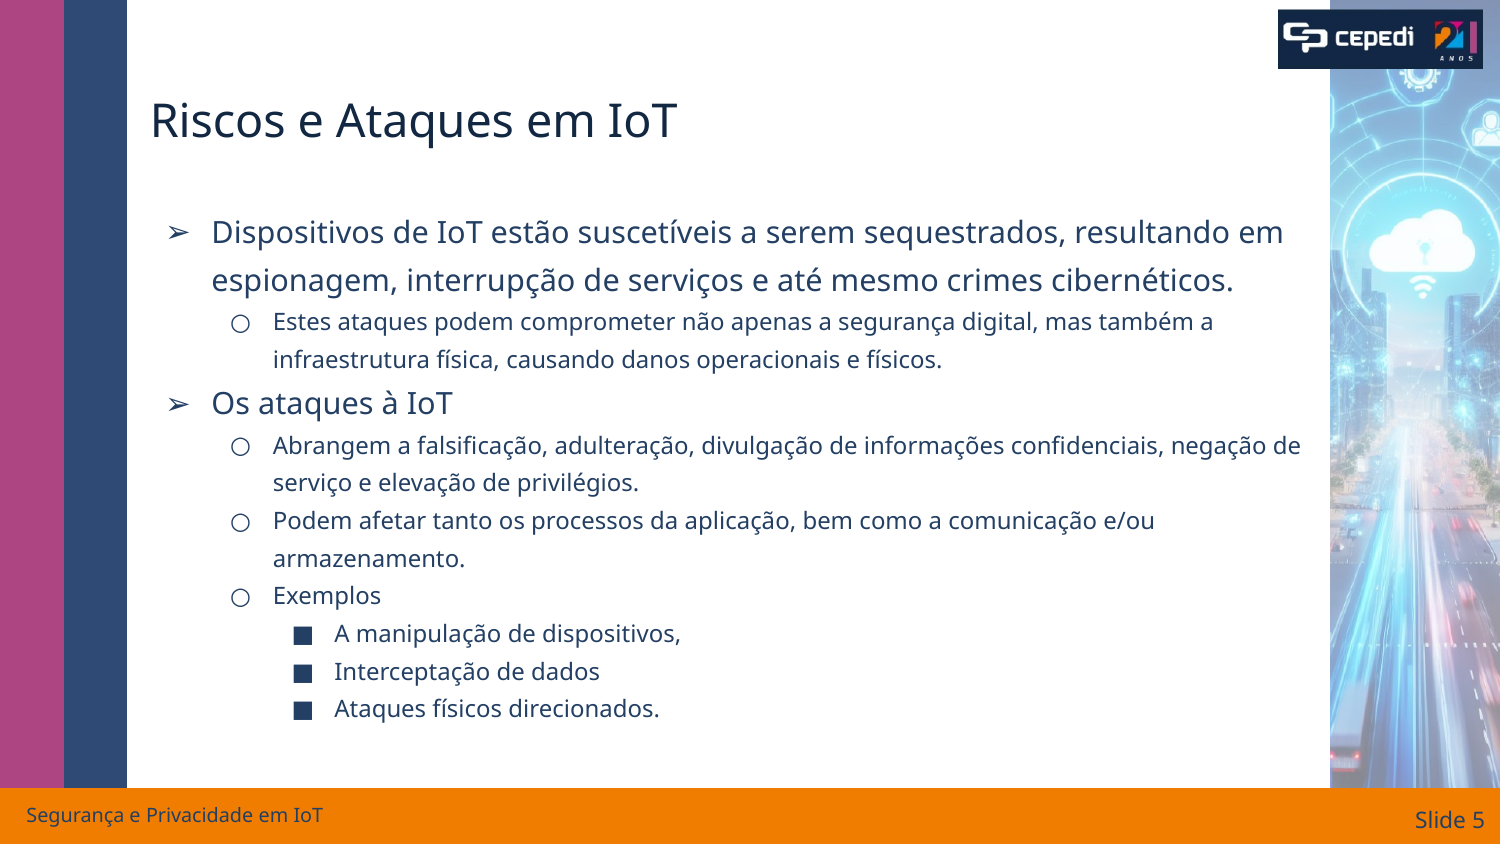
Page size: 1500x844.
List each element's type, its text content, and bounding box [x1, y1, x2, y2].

list Dispositivos de IoT estão suscetíveis a serem sequestrados, resultando em espionagem, interrupção de serviços e até mesmo crimes cibernéticos. Estes ataques podem comprometer não apenas a segurança digital, mas também a infraestrutura física, causando danos operacionais e físicos. Os ataques à IoT Abrangem a falsificação, adulteração, divulgação de informações confidenciais, negação de serviço e elevação de privilégios. Podem afetar tanto os processos da aplicação, bem como a comunicação e/ou armazenamento. Exemplos A manipulação de dispositivos, Interceptação de dados Ataques físicos direcionados. [134, 189, 1339, 750]
subtitle Segurança e Privacidade em IoT [11, 782, 677, 844]
picture [0, 0, 1500, 844]
title Riscos e Ataques em IoT [134, 72, 1339, 167]
slide_number Slide ‹#› [1277, 789, 1500, 844]
